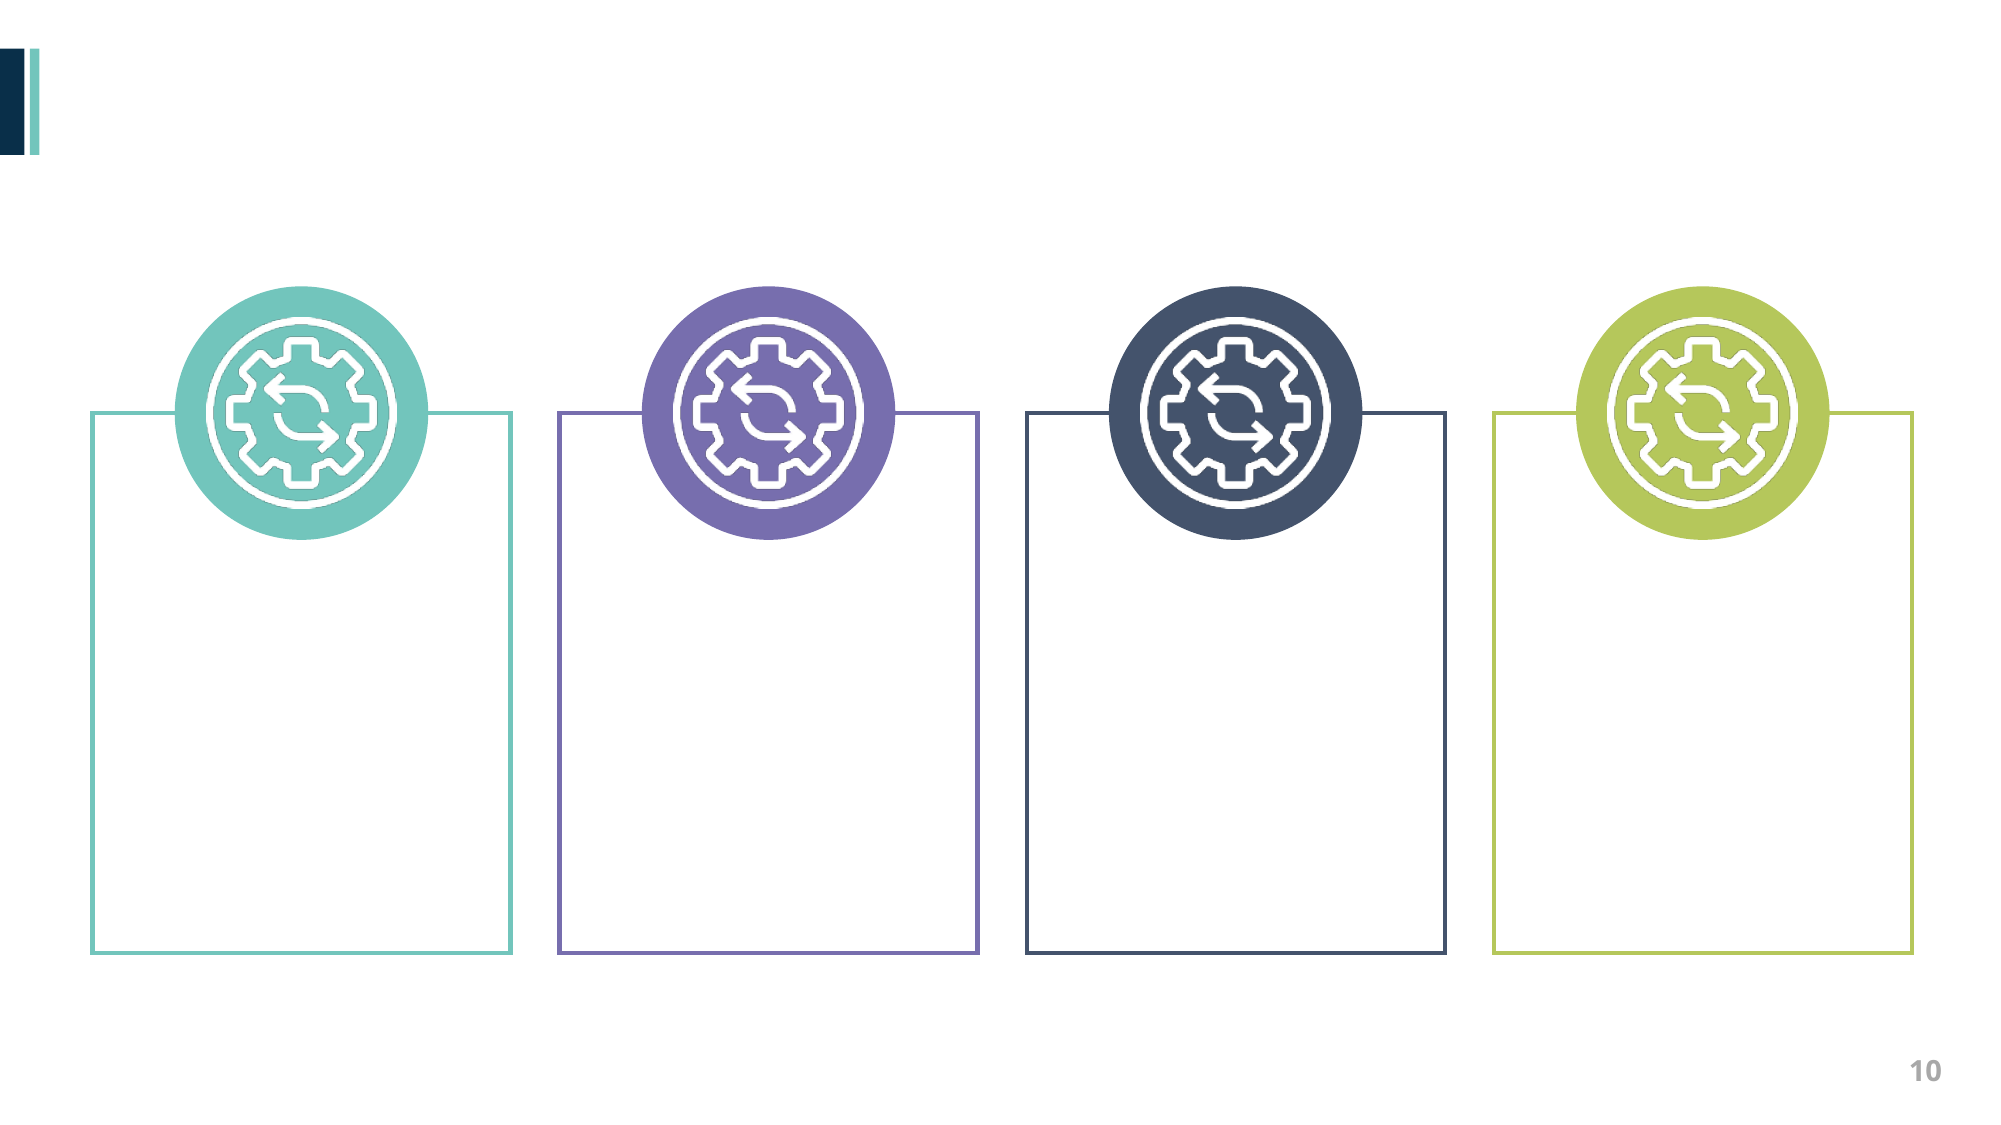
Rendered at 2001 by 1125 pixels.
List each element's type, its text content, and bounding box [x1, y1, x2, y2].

text_box [1621, 287, 1784, 317]
picture [1607, 317, 1798, 509]
text_box [864, 331, 895, 495]
text_box [1331, 331, 1362, 495]
text_box [175, 331, 206, 495]
picture [1140, 317, 1331, 509]
text_box [220, 509, 383, 539]
text_box [1798, 331, 1829, 496]
text_box [1621, 509, 1785, 539]
text_box [397, 331, 428, 495]
text_box [220, 287, 383, 317]
text_box [1577, 331, 1607, 495]
text_box [687, 509, 850, 539]
text_box [1154, 287, 1317, 317]
text_box [1154, 509, 1317, 539]
text_box [642, 331, 673, 495]
text_box [1026, 412, 1446, 954]
text_box [1493, 412, 1913, 954]
text_box [1109, 331, 1140, 495]
text_box [687, 287, 850, 317]
slide_number 10 [1507, 1042, 1958, 1103]
picture [673, 317, 864, 509]
text_box [559, 412, 979, 954]
picture [206, 317, 397, 509]
text_box [91, 412, 511, 954]
